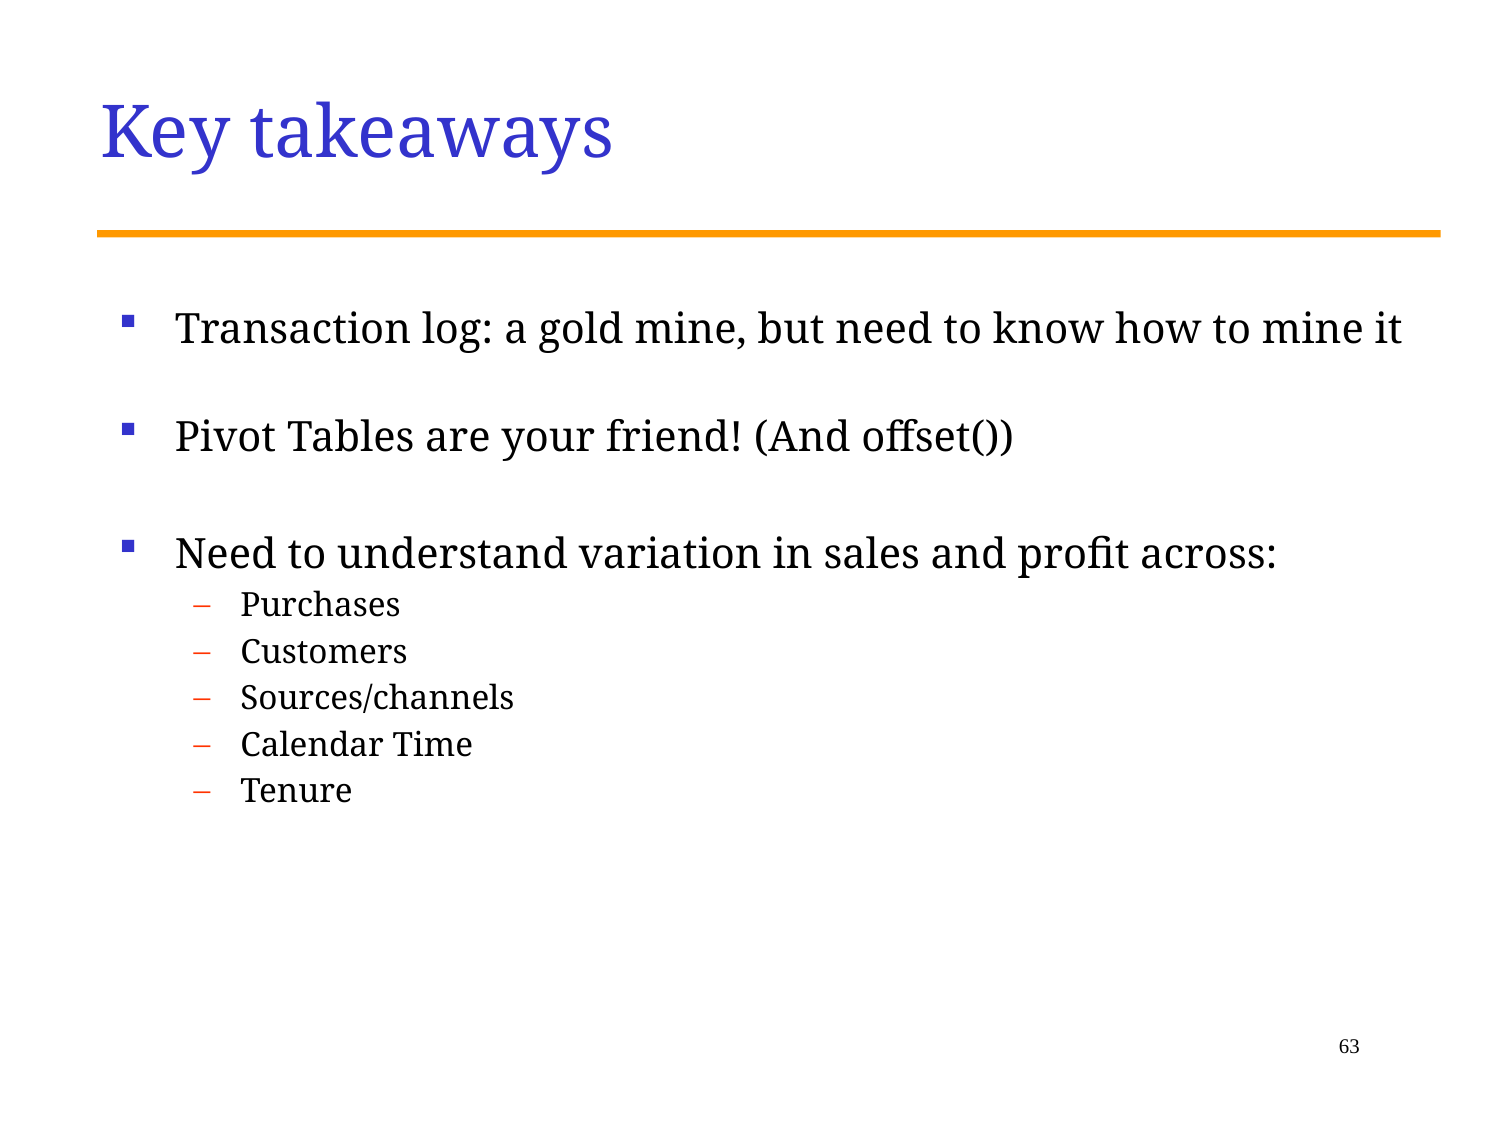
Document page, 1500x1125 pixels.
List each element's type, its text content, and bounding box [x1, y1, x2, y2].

slide_number 63 [1062, 1025, 1375, 1100]
text_box Transaction log: a gold mine, but need to know how to mine it Pivot Tables are your friend! (And offset()) Need to understand variation in sales and profit across: Purchases Customers Sources/channels Calendar Time Tenure [103, 294, 1424, 953]
text_box Key takeaways [85, 34, 1361, 222]
